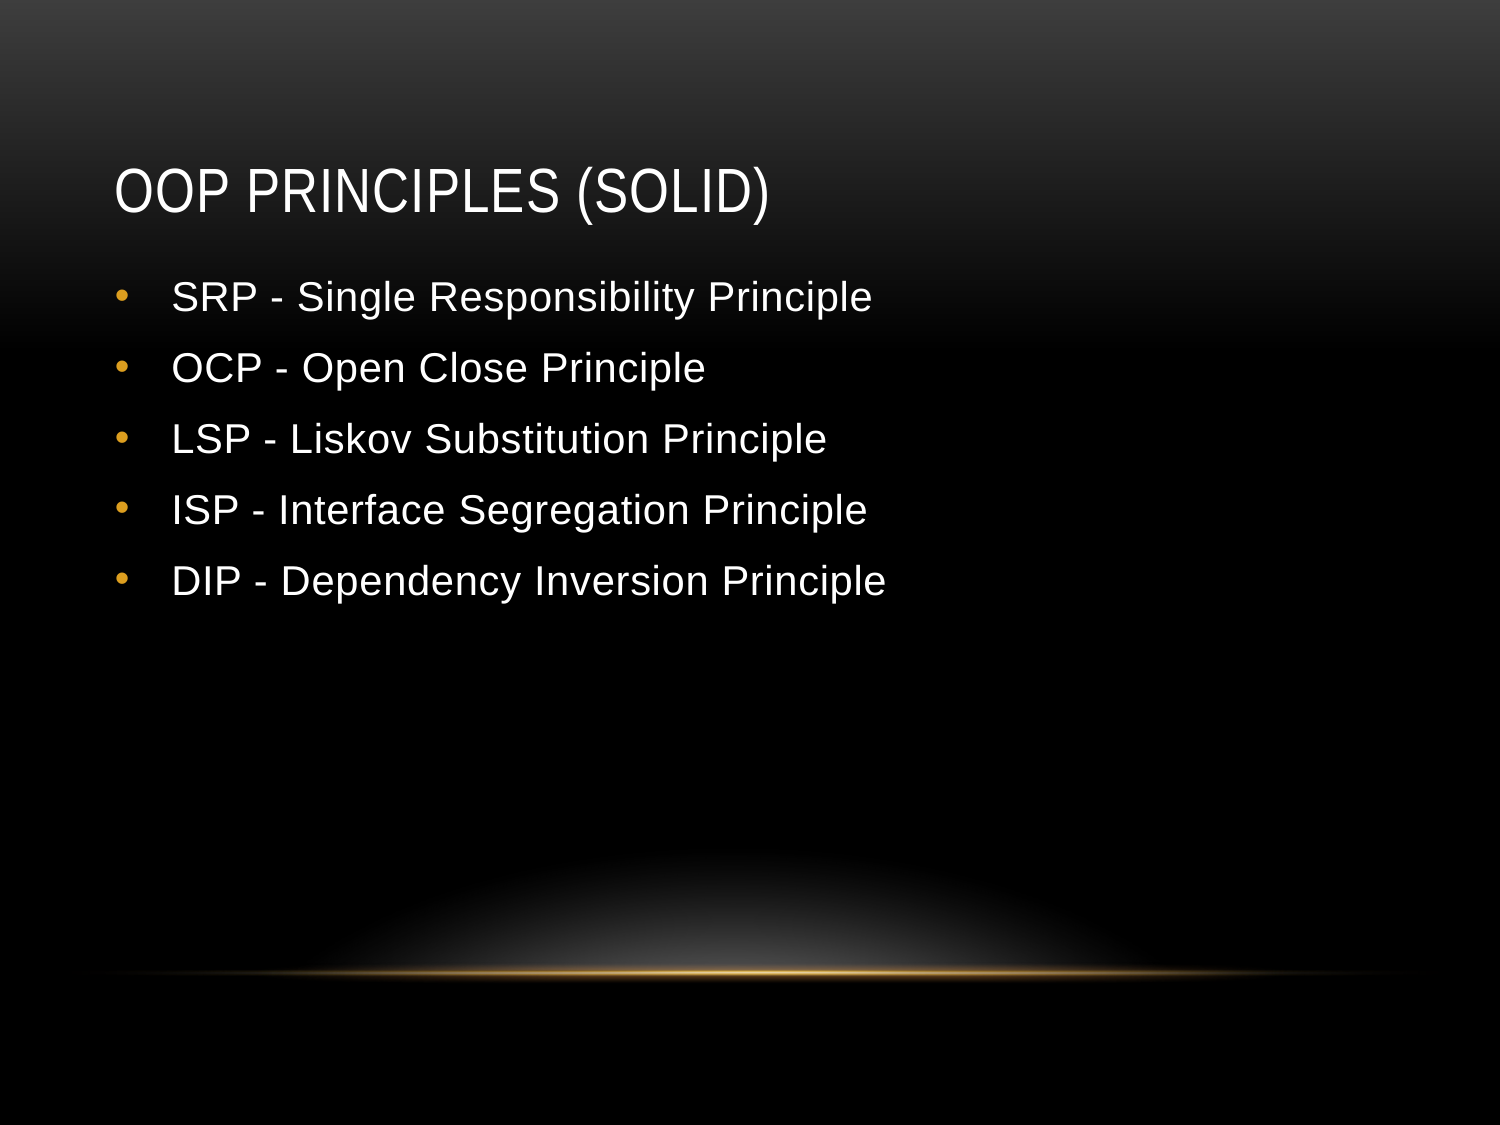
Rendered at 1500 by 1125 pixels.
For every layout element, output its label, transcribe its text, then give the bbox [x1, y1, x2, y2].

list SRP - Single Responsibility Principle OCP - Open Close Principle LSP - Liskov Substitution Principle ISP - Interface Segregation Principle DIP - Dependency Inversion Principle [99, 262, 1400, 938]
title OOP Principles (SOLID) [99, 45, 1400, 233]
picture [0, 0, 1500, 1125]
